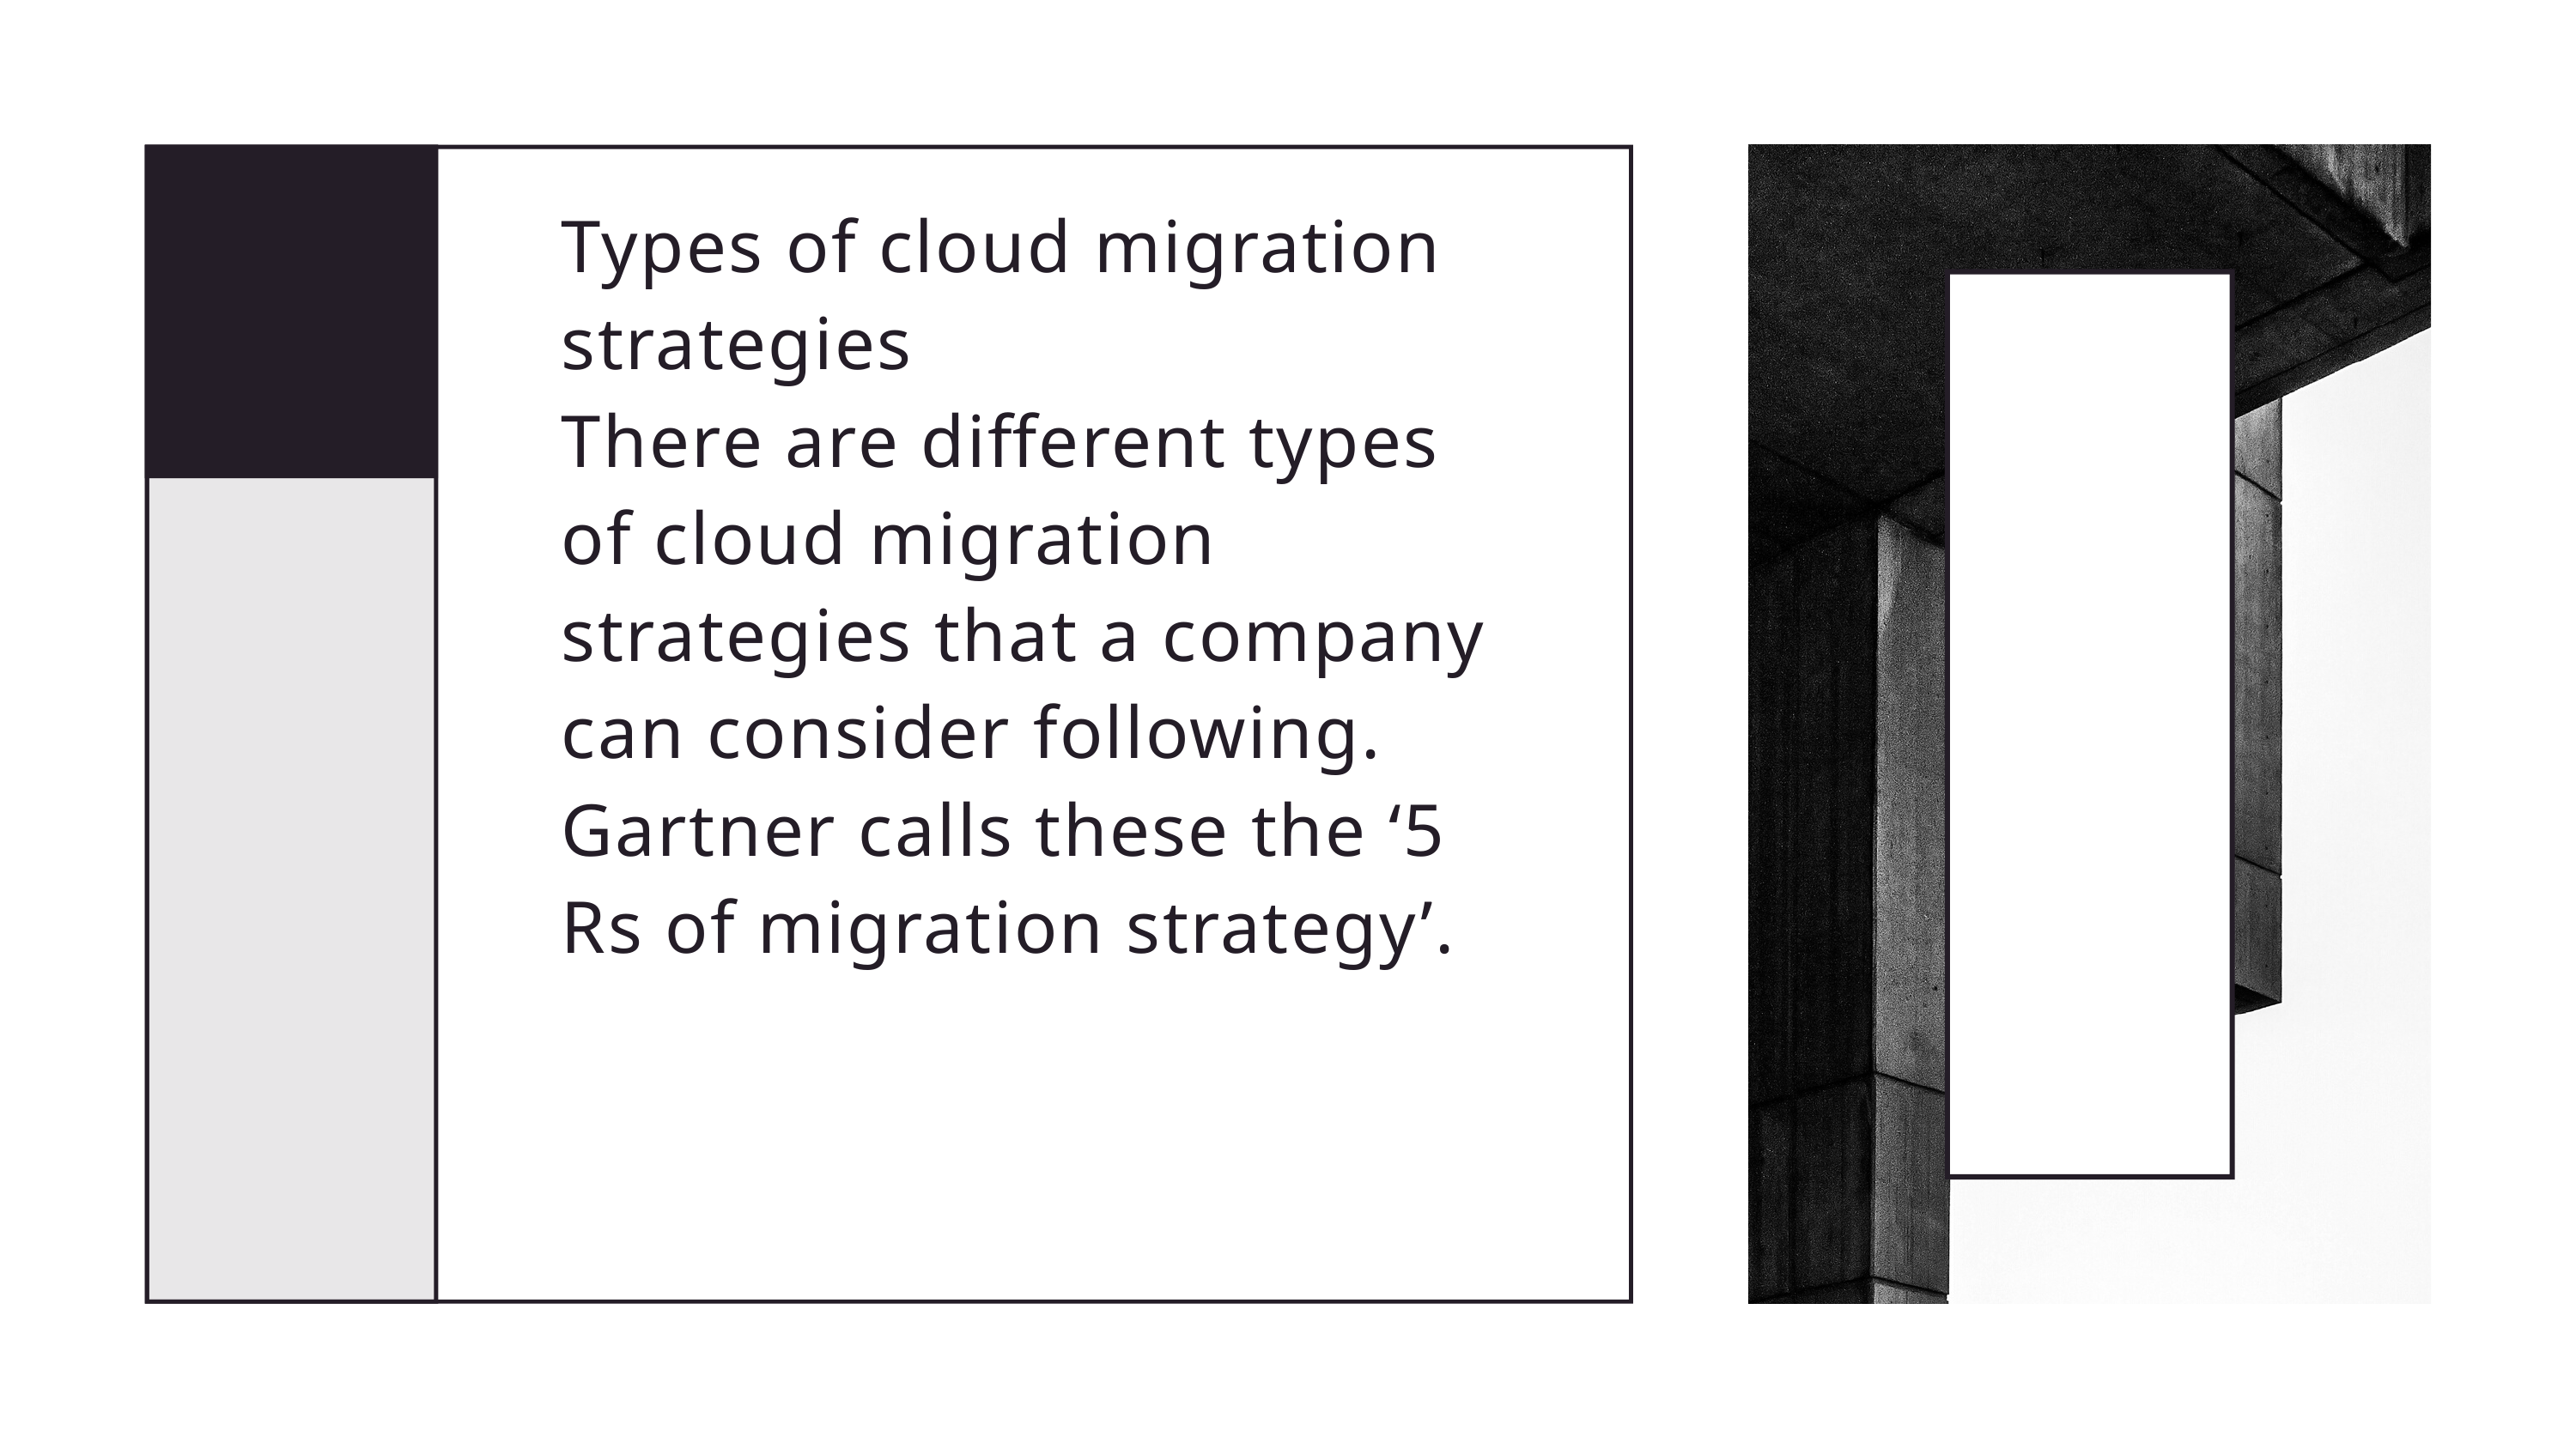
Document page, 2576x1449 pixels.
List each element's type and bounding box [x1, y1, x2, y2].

text_box [144, 144, 439, 1304]
picture [1747, 144, 2432, 1304]
text_box [439, 144, 1634, 1304]
text_box [1944, 269, 2235, 1180]
